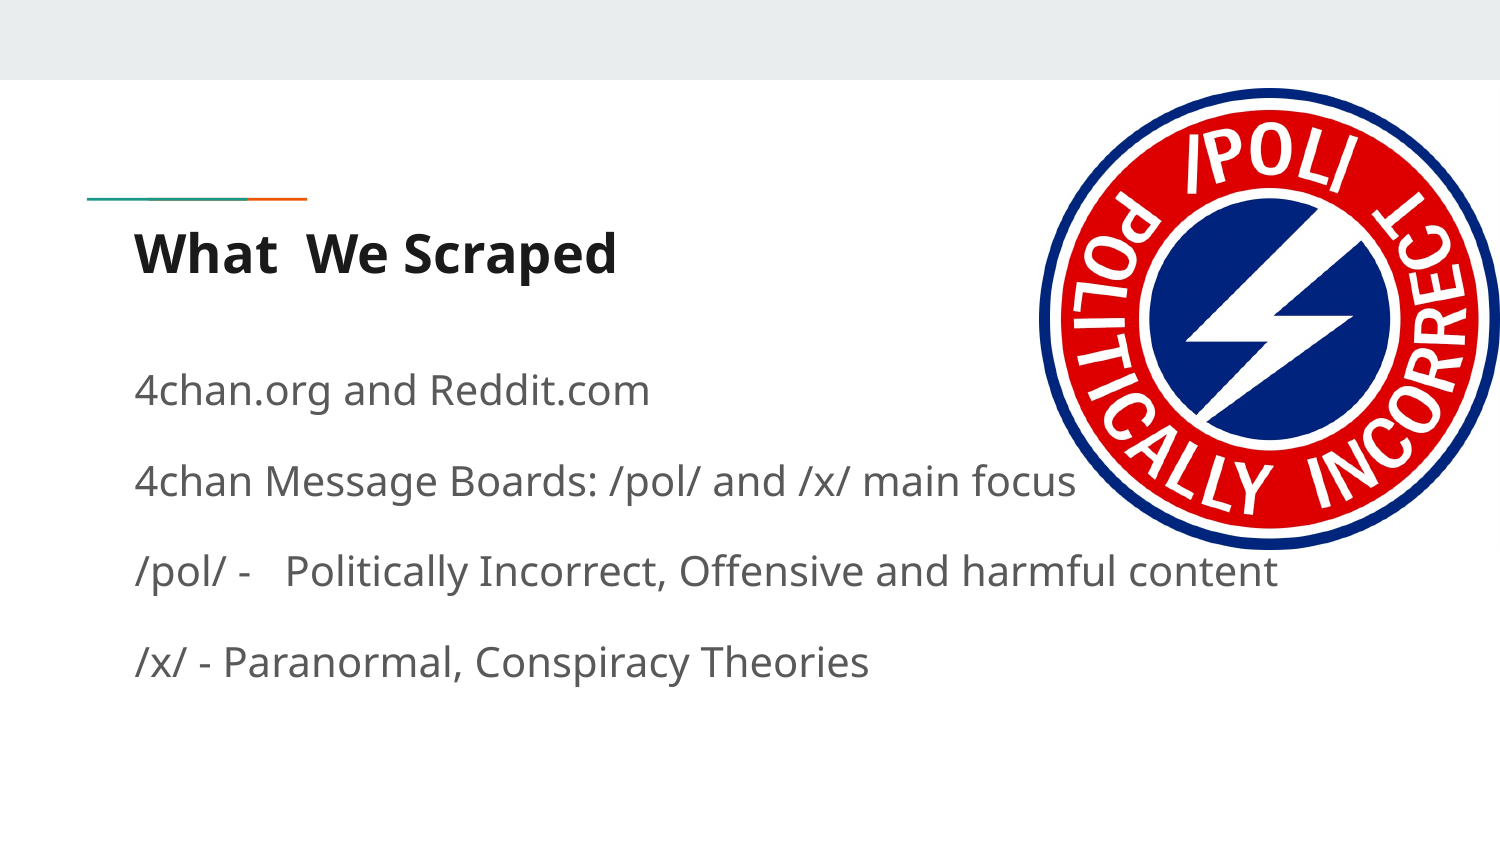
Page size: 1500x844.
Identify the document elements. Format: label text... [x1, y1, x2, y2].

list 4chan.org and Reddit.com 4chan Message Boards: /pol/ and /x/ main focus /pol/ - Politically Incorrect, Offensive and harmful content /x/ - Paranormal, Conspiracy Theories [119, 341, 1381, 802]
picture [1039, 88, 1500, 550]
title What We Scraped [119, 204, 1034, 293]
